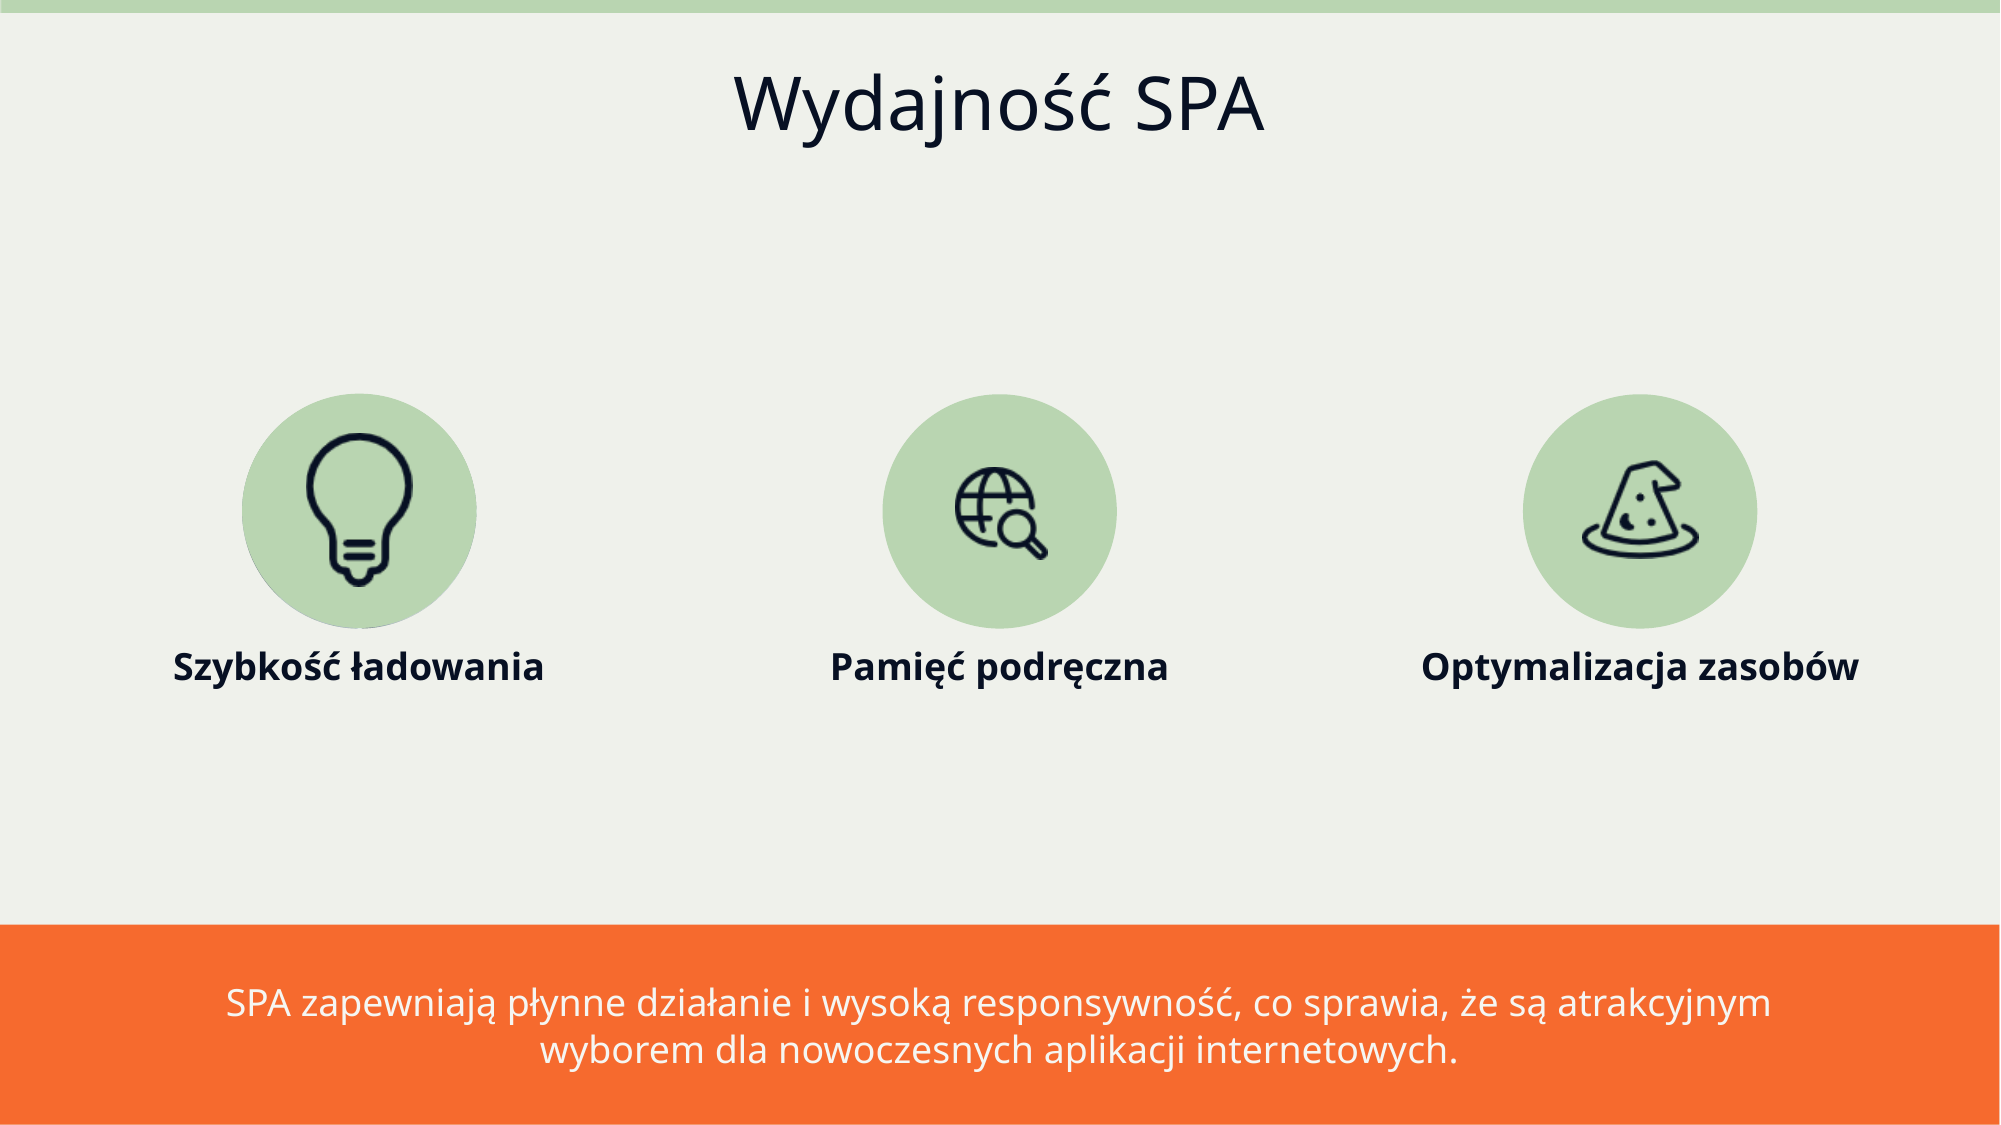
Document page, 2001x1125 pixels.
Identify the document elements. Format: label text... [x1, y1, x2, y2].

text_box [882, 394, 1117, 629]
picture [1582, 460, 1699, 560]
text_box Pamięć podręczna [797, 641, 1203, 689]
text_box Optymalizacja zasobów [1374, 641, 1906, 689]
text_box SPA zapewniają płynne działanie i wysoką responsywność, co sprawia, że są atrakcyjnym wyborem dla nowoczesnych aplikacji internetowych. [153, 976, 1846, 1071]
picture [241, 393, 477, 629]
text_box Szybkość ładowania [131, 641, 587, 689]
text_box [1522, 394, 1758, 629]
picture [0, 0, 2000, 13]
text_box [0, 924, 2000, 1125]
text_box Wydajność SPA [0, 66, 2000, 146]
picture [955, 467, 1049, 560]
